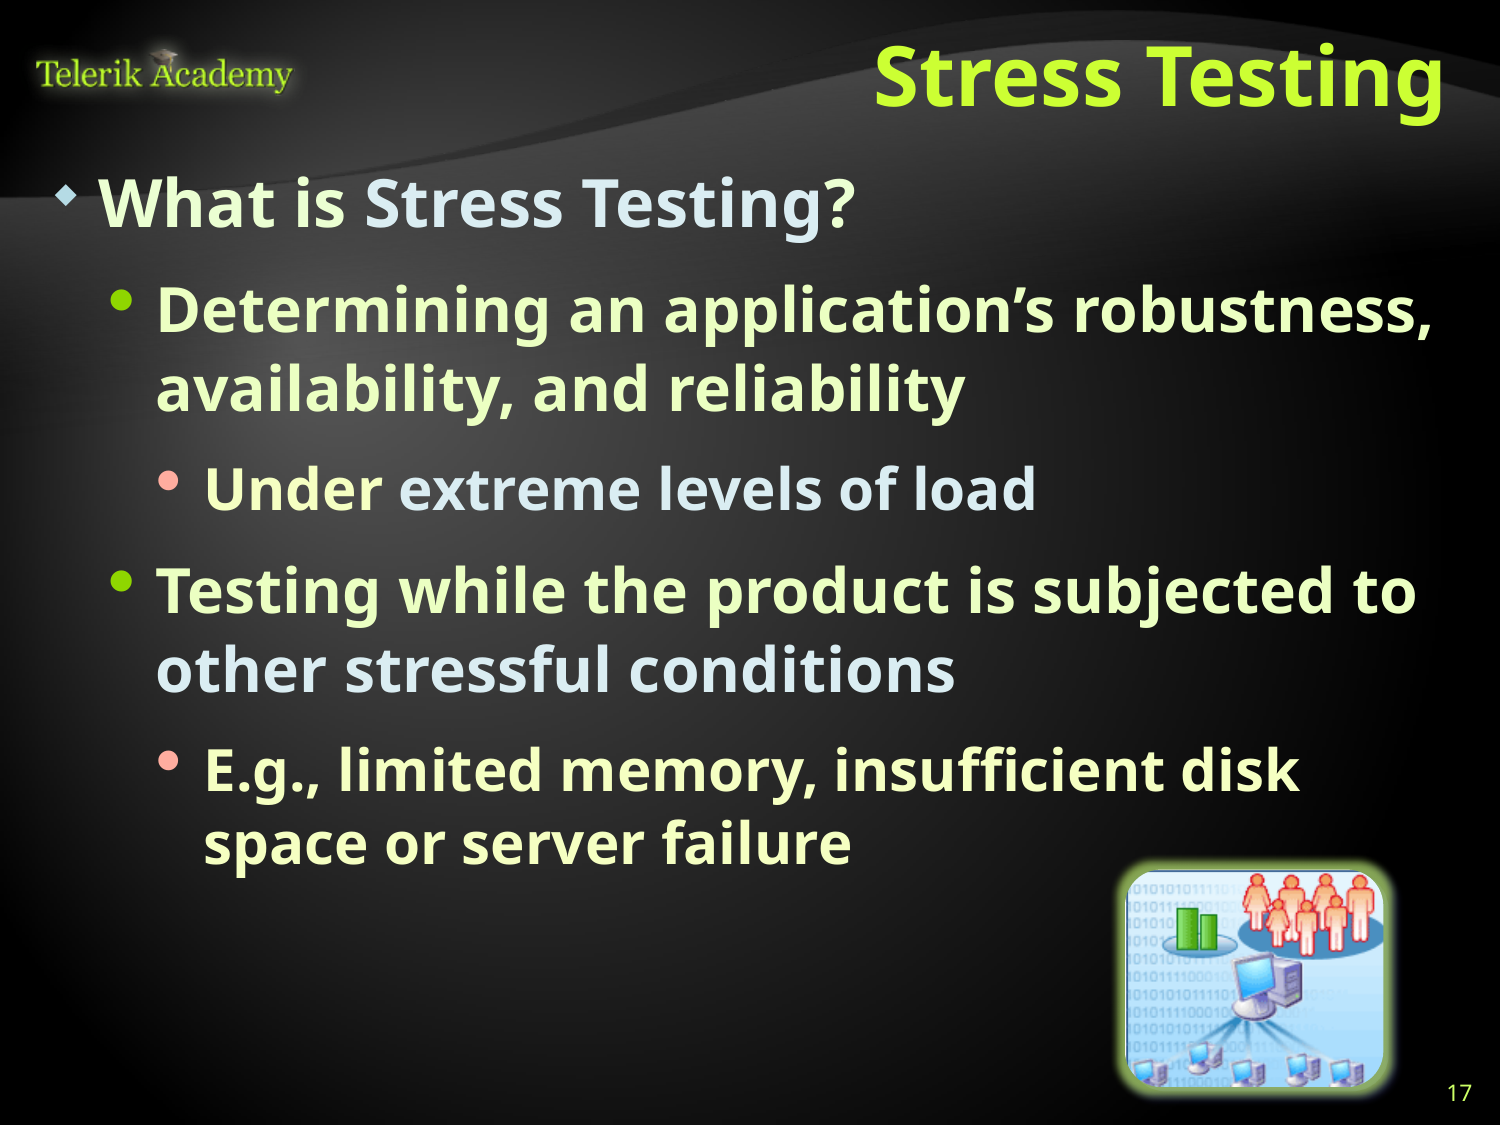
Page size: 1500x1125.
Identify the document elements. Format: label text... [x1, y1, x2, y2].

slide_number 17 [1412, 1074, 1488, 1113]
title Stress Testing [300, 12, 1463, 149]
picture [0, 0, 1500, 1125]
list What is Stress Testing? Determining an application’s robustness, availability, and reliability Under extreme levels of load Testing while the product is subjected to other stressful conditions E.g., limited memory, insufficient disk space or server failure [37, 149, 1463, 1100]
